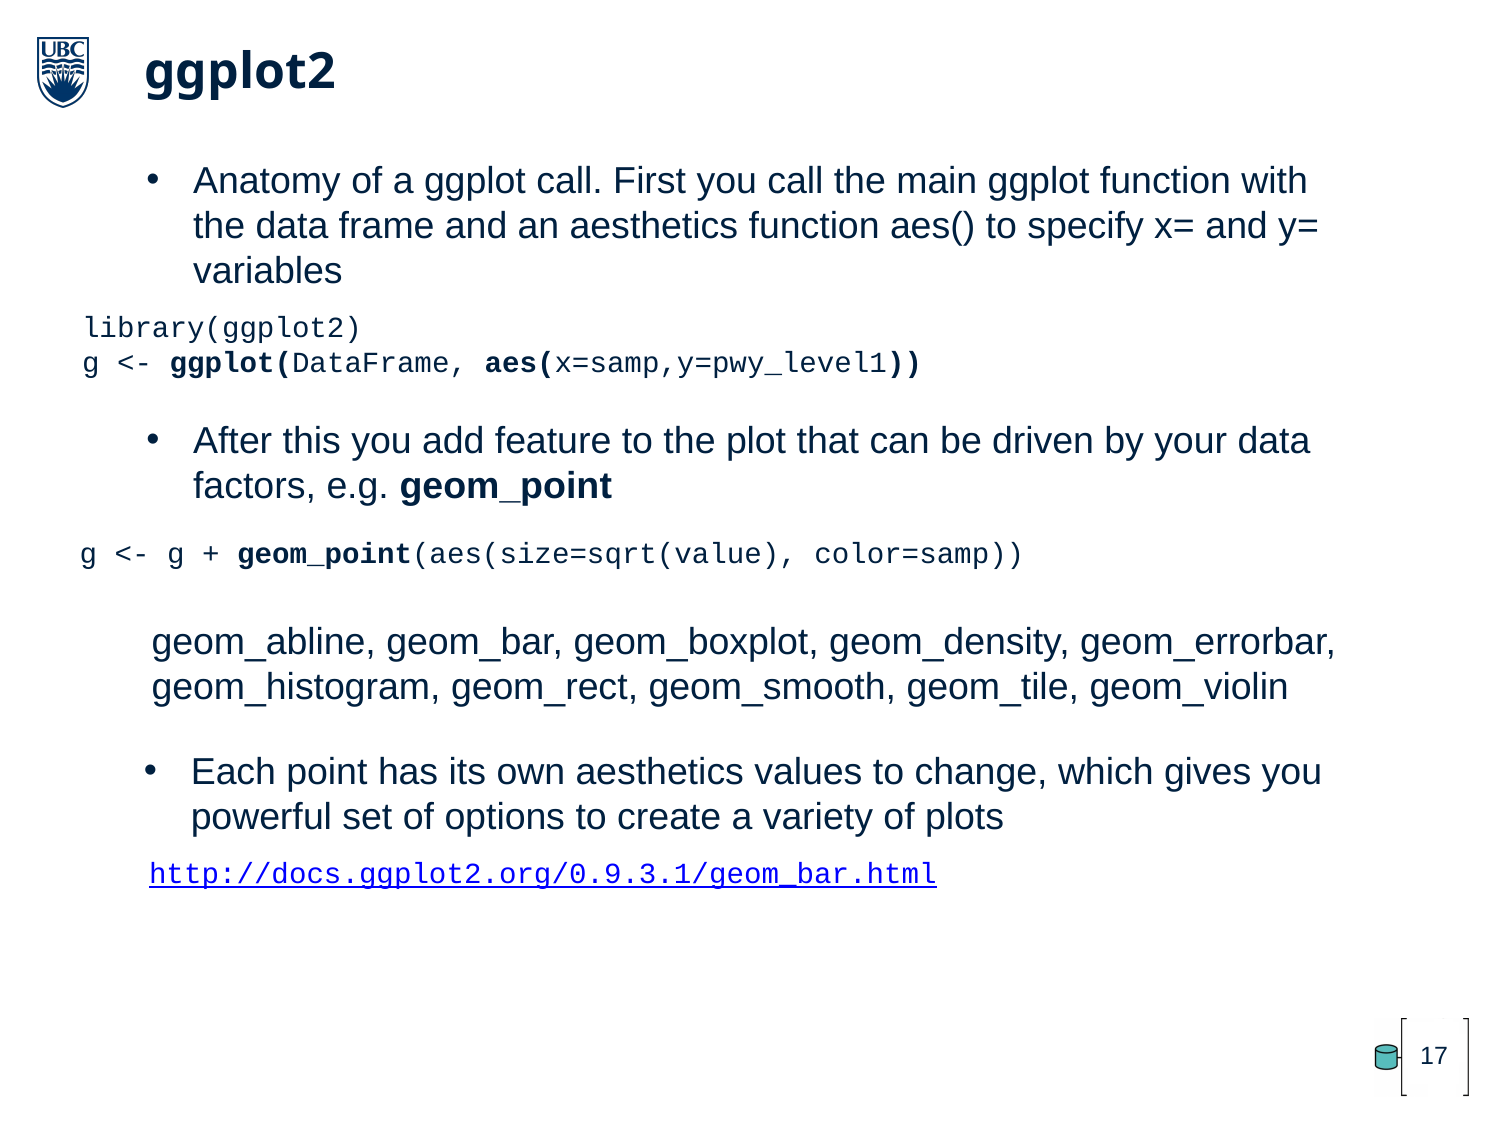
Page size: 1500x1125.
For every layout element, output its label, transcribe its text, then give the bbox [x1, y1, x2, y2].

picture [37, 37, 89, 108]
text_box http://docs.ggplot2.org/0.9.3.1/geom_bar.html [134, 846, 1456, 932]
list ggplot2 [129, 30, 1370, 121]
text_box library(ggplot2) g <- ggplot(DataFrame, aes(x=samp,y=pwy_level1)) [67, 300, 1389, 386]
text_box After this you add feature to the plot that can be driven by your data factors, e.g. geom_point [131, 408, 1372, 514]
text_box g <- g + geom_point(aes(size=sqrt(value), color=samp)) [64, 527, 1386, 577]
slide_number 17 [1399, 1018, 1469, 1091]
text_box Anatomy of a ggplot call. First you call the main ggplot function with the data frame and an aesthetics function aes() to specify x= and y= variables [131, 148, 1372, 299]
text_box Each point has its own aesthetics values to change, which gives you powerful set of options to create a variety of plots [129, 739, 1370, 845]
text_box geom_abline, geom_bar, geom_boxplot, geom_density, geom_errorbar, geom_histogram, geom_rect, geom_smooth, geom_tile, geom_violin [136, 609, 1352, 715]
picture [1374, 1018, 1469, 1097]
